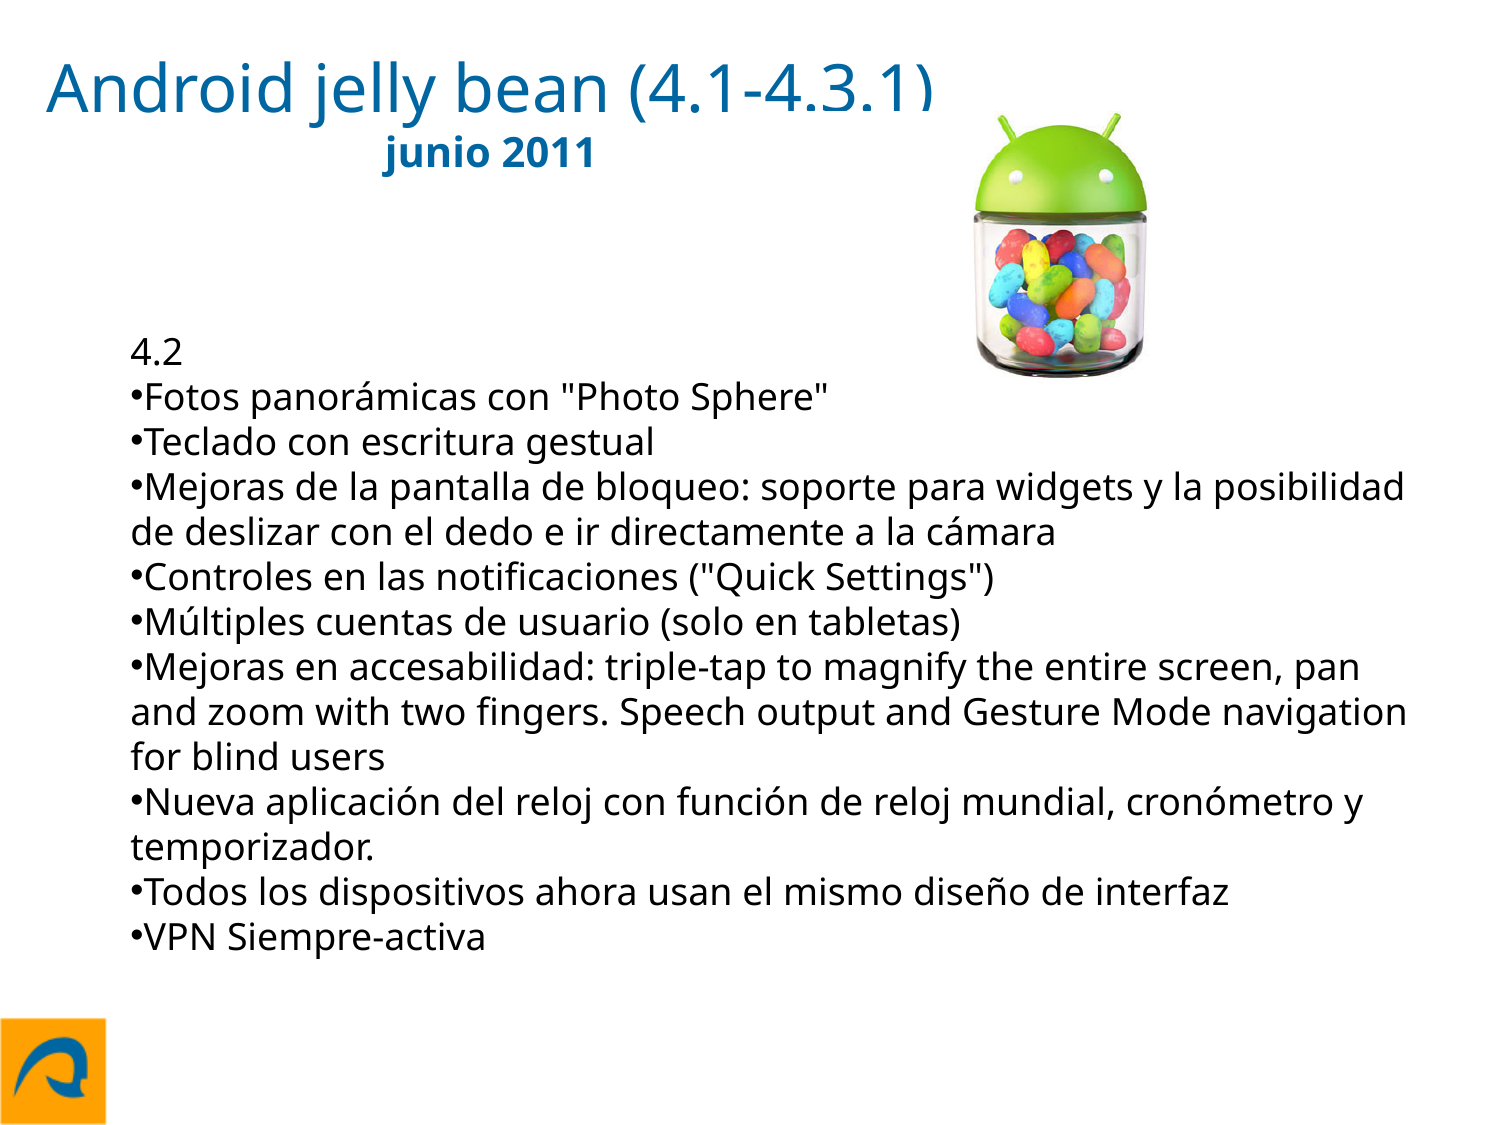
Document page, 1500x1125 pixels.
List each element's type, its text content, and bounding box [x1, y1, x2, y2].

title Android jelly bean (4.1-4.3.1) junio 2011 [0, 0, 983, 223]
picture [0, 0, 1500, 1125]
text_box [784, 111, 1353, 461]
text_box 4.2 Fotos panorámicas con "Photo Sphere" Teclado con escritura gestual Mejoras de la pantalla de bloqueo: soporte para widgets y la posibilidad de deslizar con el dedo e ir directamente a la cámara Controles en las notificaciones ("Quick Settings") Múltiples cuentas de usuario (solo en tabletas) Mejoras en accesabilidad: triple-tap to magnify the entire screen, pan and zoom with two fingers. Speech output and Gesture Mode navigation for blind users Nueva aplicación del reloj con función de reloj mundial, cronómetro y temporizador. Todos los dispositivos ahora usan el mismo diseño de interfaz VPN Siempre-activa [115, 320, 1438, 965]
